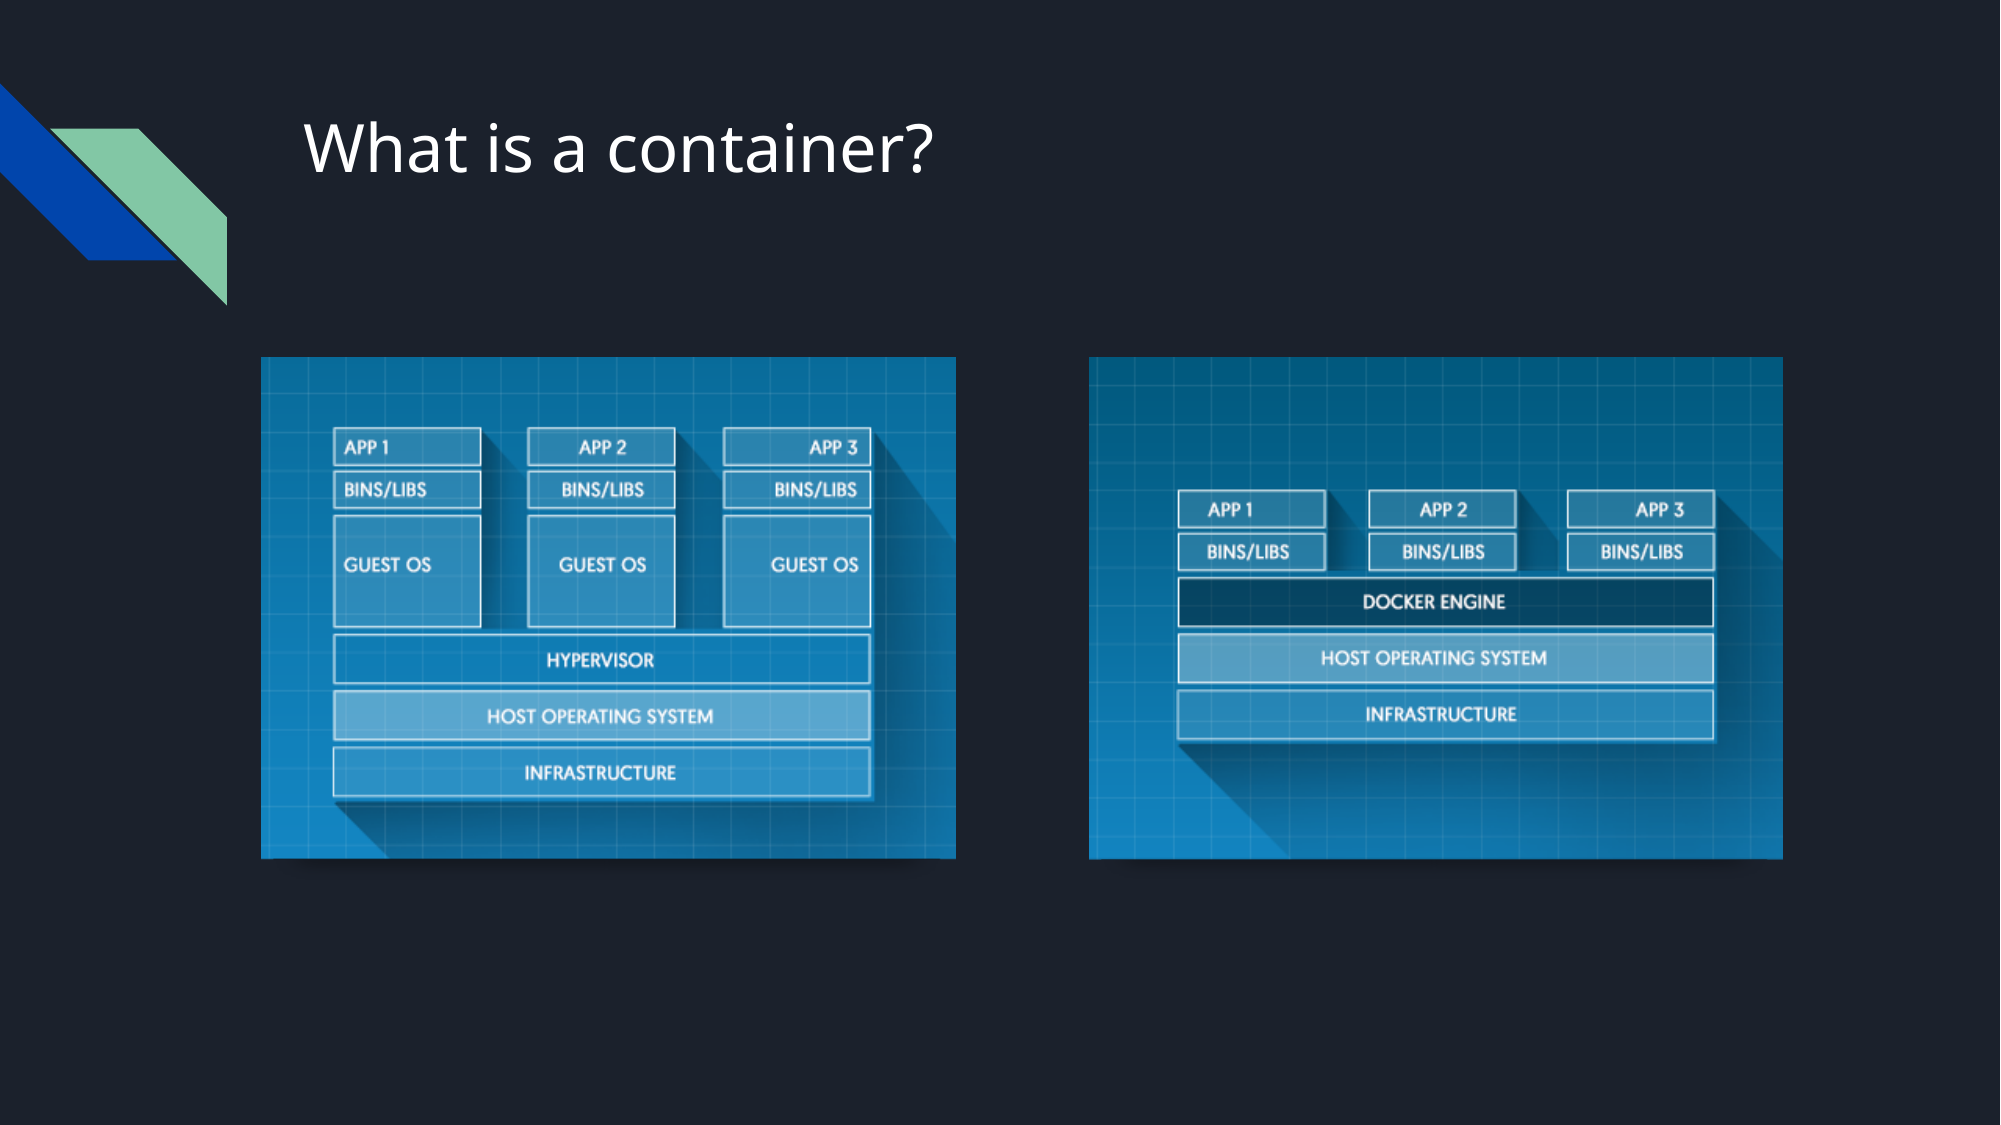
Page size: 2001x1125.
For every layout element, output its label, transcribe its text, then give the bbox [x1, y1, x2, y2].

title What is a container? [283, 86, 1824, 287]
picture [1089, 457, 1783, 888]
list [261, 356, 956, 889]
